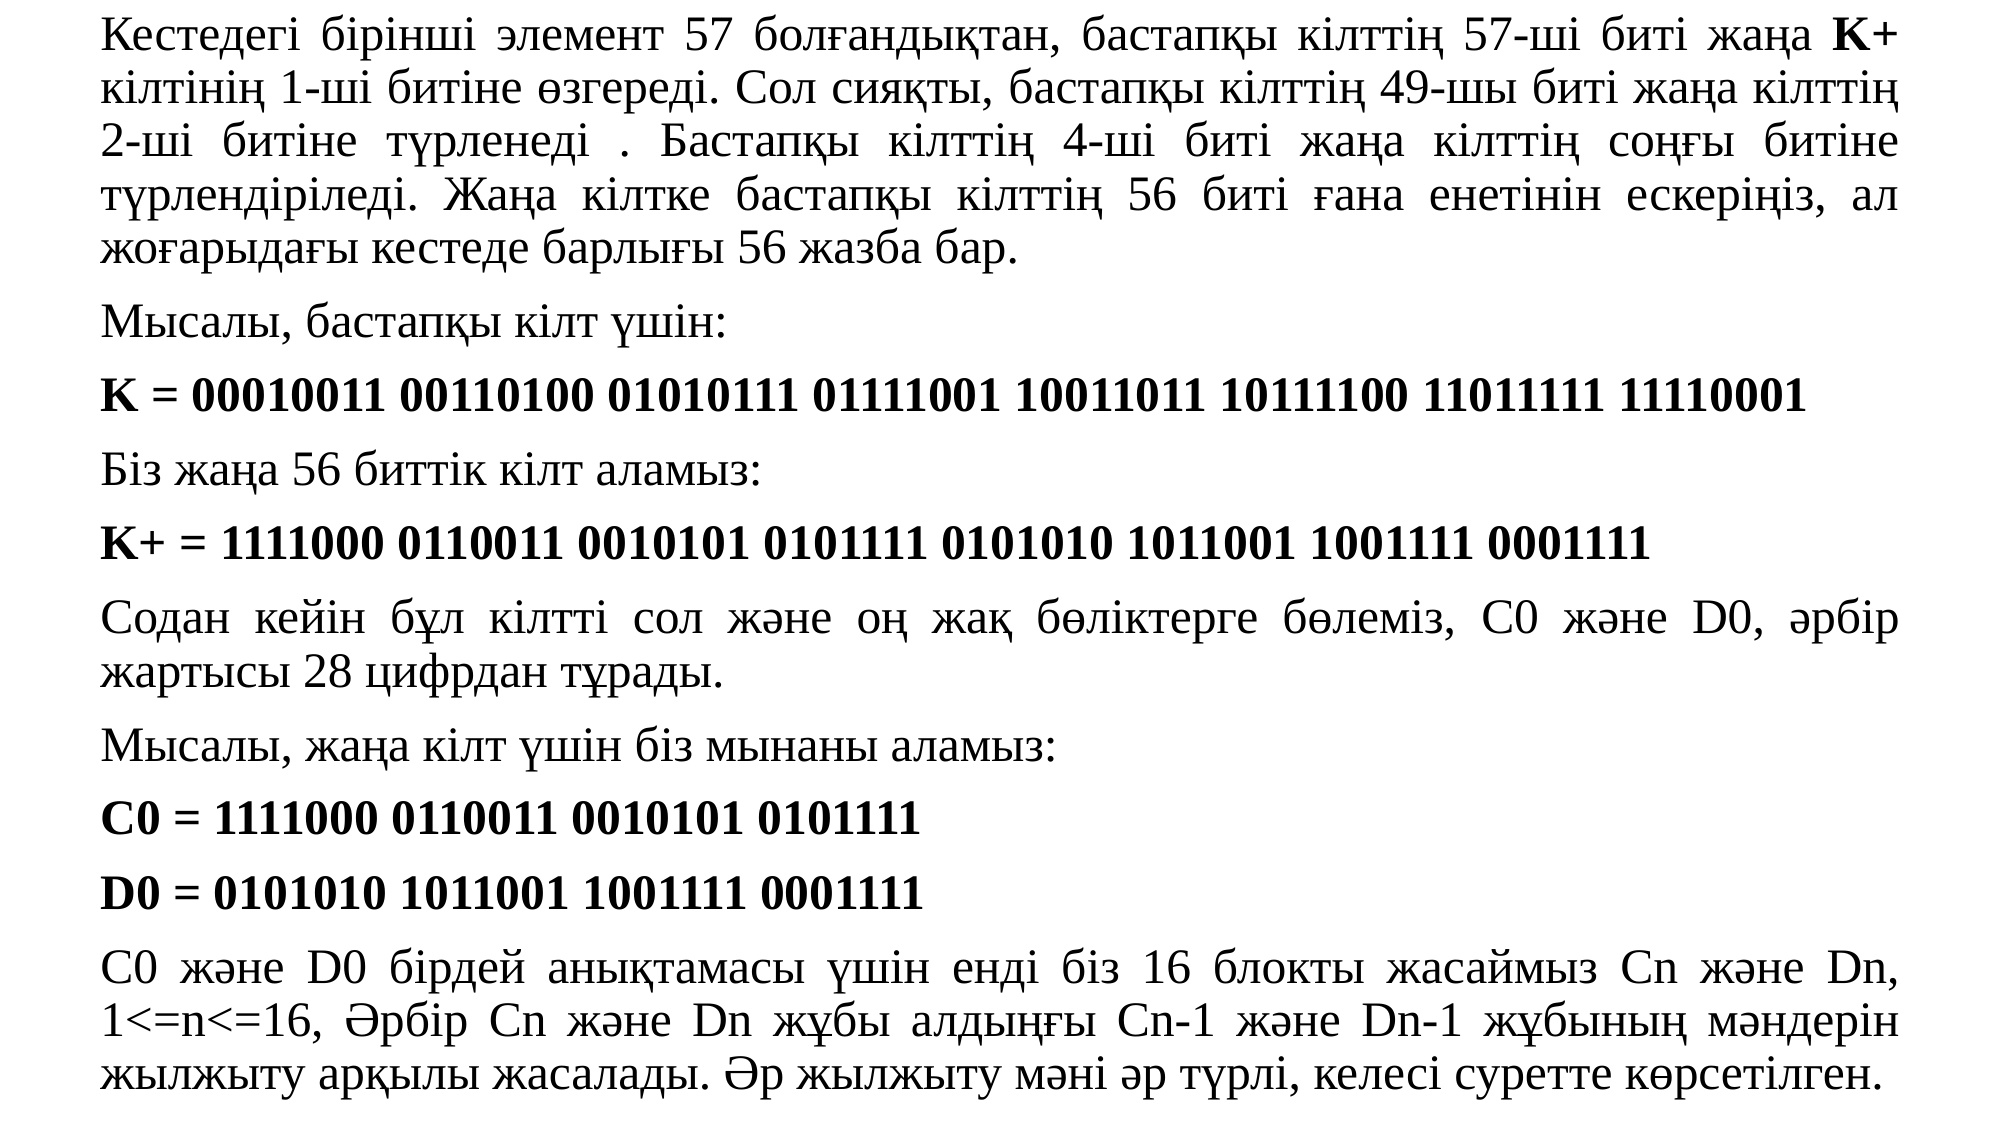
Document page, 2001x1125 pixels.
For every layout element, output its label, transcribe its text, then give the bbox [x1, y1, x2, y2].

list Кестедегі бірінші элемент 57 болғандықтан, бастапқы кілттің 57-ші биті жаңа K+ кілтінің 1-ші битіне өзгереді. Сол сияқты, бастапқы кілттің 49-шы биті жаңа кілттің 2-ші битіне түрленеді . Бастапқы кілттің 4-ші биті жаңа кілттің соңғы битіне түрлендіріледі. Жаңа кілтке бастапқы кілттің 56 биті ғана енетінін ескеріңіз, ал жоғарыдағы кестеде барлығы 56 жазба бар. Мысалы, бастапқы кілт үшін: K = 00010011 00110100 01010111 01111001 10011011 10111100 11011111 11110001 Біз жаңа 56 биттік кілт аламыз: K+ = 1111000 0110011 0010101 0101111 0101010 1011001 1001111 0001111 Содан кейін бұл кілтті сол және оң жақ бөліктерге бөлеміз, C0 және D0, әрбір жартысы 28 цифрдан тұрады. Мысалы, жаңа кілт үшін біз мынаны аламыз: C0 = 1111000 0110011 0010101 0101111 D0 = 0101010 1011001 1001111 0001111 C0 және D0 бірдей анықтамасы үшін енді біз 16 блокты жасаймыз Cn және Dn, 1<=n<=16, Әрбір Cn және Dn жұбы алдыңғы Cn-1 және Dn-1 жұбының мәндерін жылжыту арқылы жасалады. Әр жылжыту мәні әр түрлі, келесі суретте көрсетілген. [85, 0, 1915, 1125]
